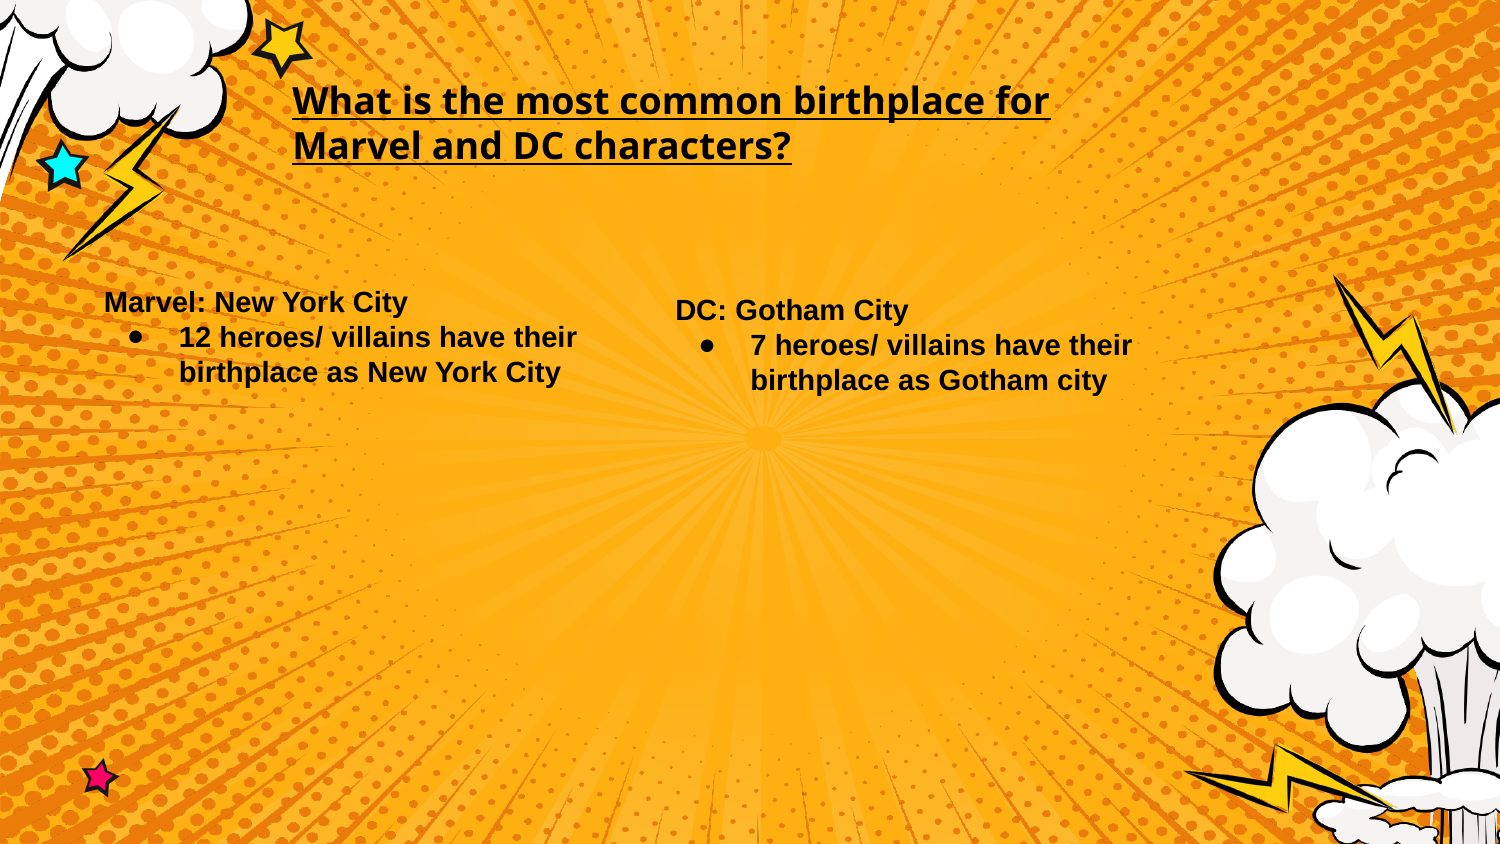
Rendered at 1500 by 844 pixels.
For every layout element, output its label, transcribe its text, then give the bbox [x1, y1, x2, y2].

text_box Marvel: New York City 12 heroes/ villains have their birthplace as New York City [88, 267, 594, 403]
text_box What is the most common birthplace for Marvel and DC characters? [277, 62, 1085, 183]
picture [0, 0, 1500, 844]
text_box DC: Gotham City 7 heroes/ villains have their birthplace as Gotham city [660, 276, 1165, 412]
